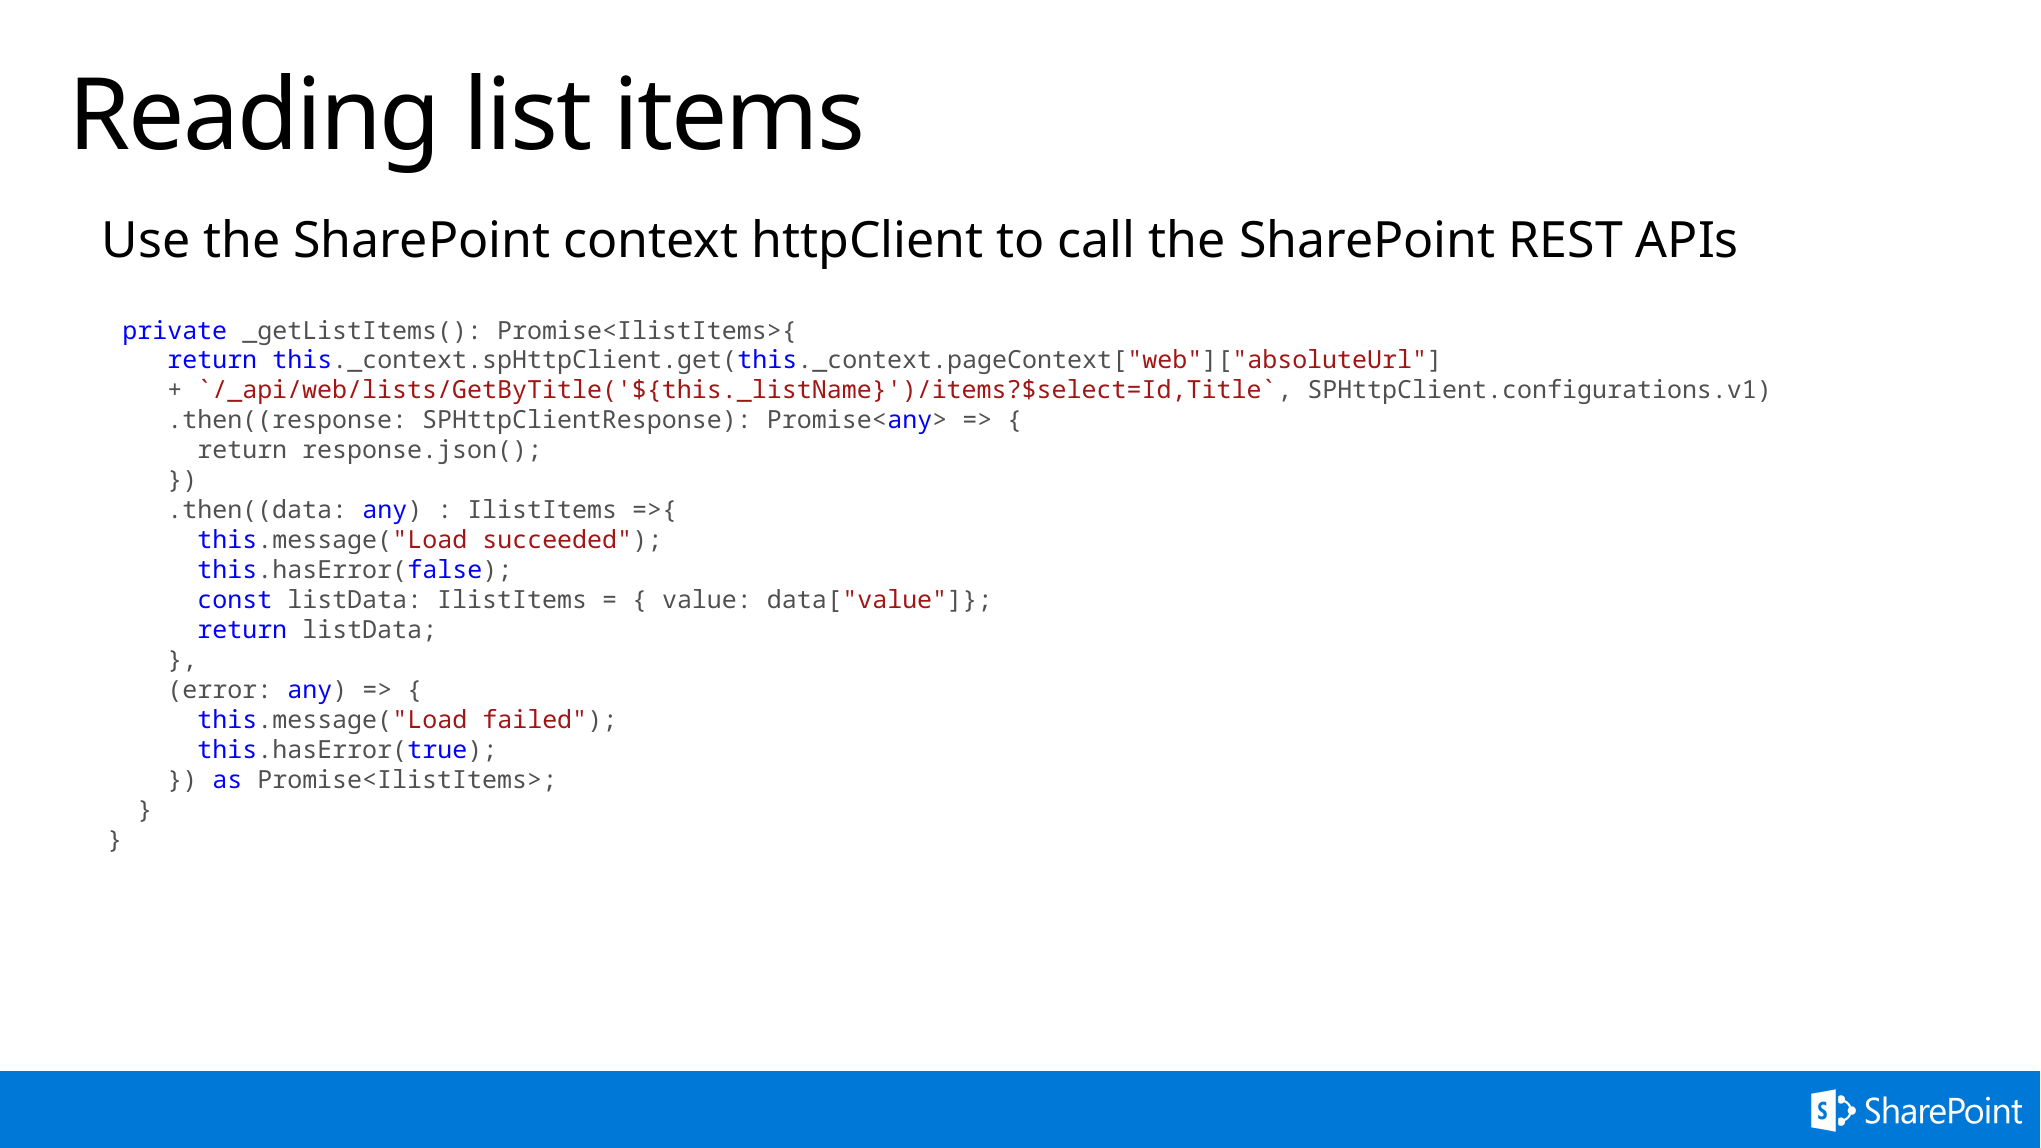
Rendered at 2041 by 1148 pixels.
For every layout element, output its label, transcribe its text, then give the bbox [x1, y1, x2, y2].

list Use the SharePoint context httpClient to call the SharePoint REST APIs [77, 199, 1996, 284]
title Reading list items [45, 48, 1996, 199]
picture [1793, 1071, 2040, 1148]
text_box private _getListItems(): Promise<IlistItems>{ return this._context.spHttpClient.get(this._context.pageContext["web"]["absoluteUrl"] + `/_api/web/lists/GetByTitle('${this._listName}')/items?$select=Id,Title`, SPHttpClient.configurations.v1) .then((response: SPHttpClientResponse): Promise<any> => { return response.json(); }) .then((data: any) : IlistItems =>{ this.message("Load succeeded"); this.hasError(false); const listData: IlistItems = { value: data["value"]}; return listData; }, (error: any) => { this.message("Load failed"); this.hasError(true); }) as Promise<IlistItems>; } } [77, 290, 1995, 877]
